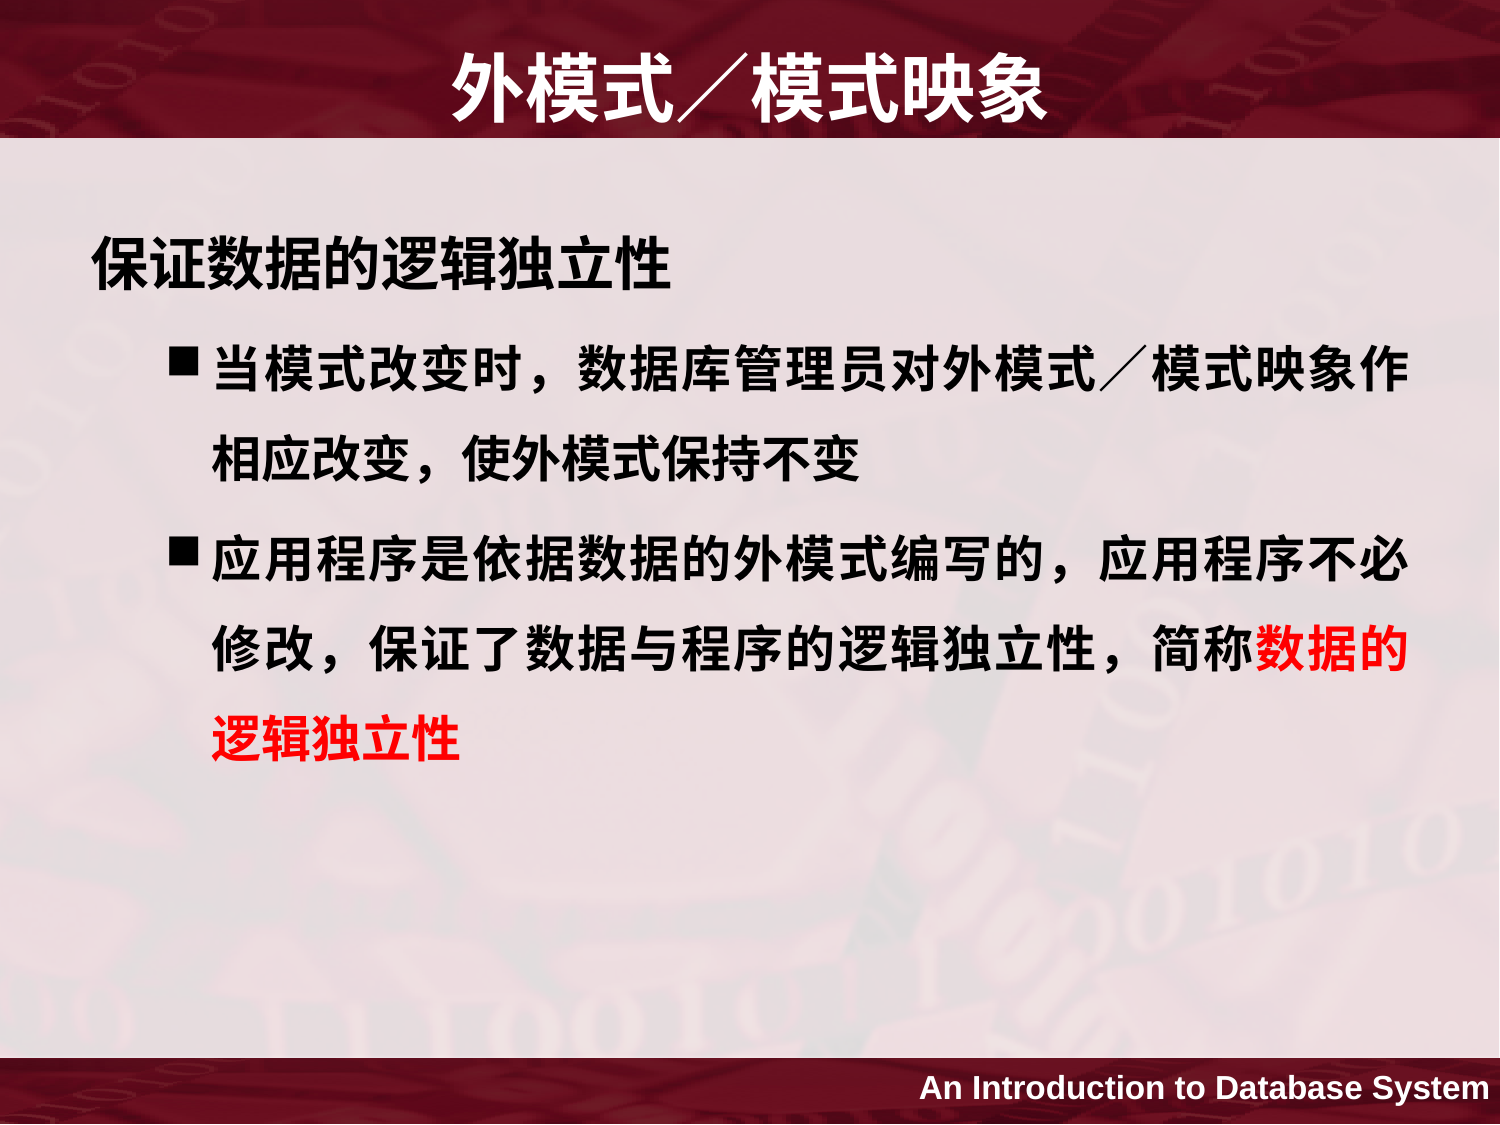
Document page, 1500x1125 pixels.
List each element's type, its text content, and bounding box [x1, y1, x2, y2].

title 外模式／模式映象 [75, 0, 1425, 181]
picture [0, 0, 1500, 1124]
list 保证数据的逻辑独立性 当模式改变时，数据库管理员对外模式／模式映象作相应改变，使外模式保持不变 应用程序是依据数据的外模式编写的，应用程序不必修改，保证了数据与程序的逻辑独立性，简称数据的逻辑独立性 [75, 219, 1425, 1017]
